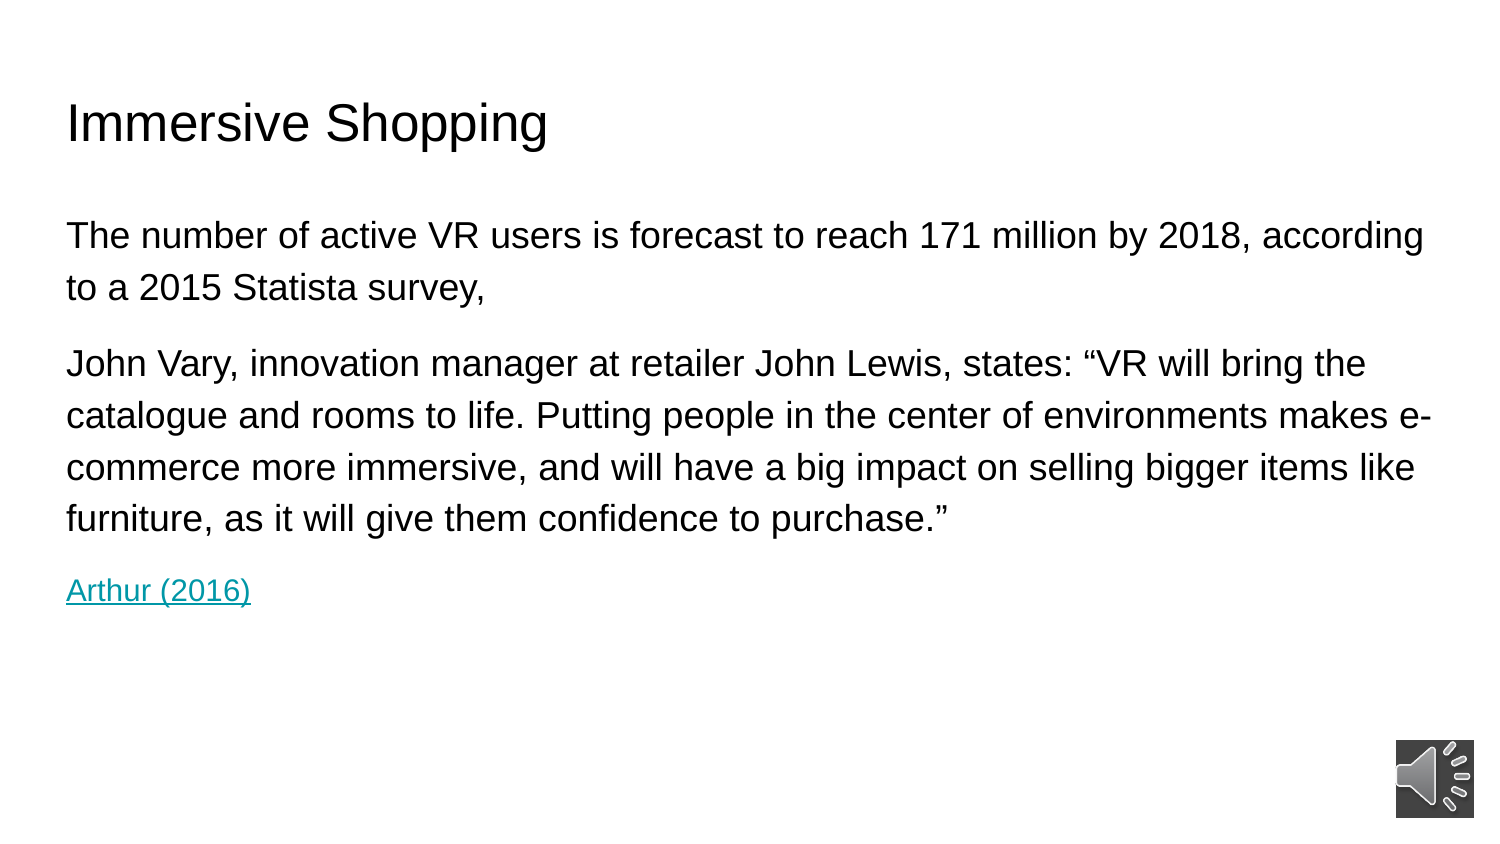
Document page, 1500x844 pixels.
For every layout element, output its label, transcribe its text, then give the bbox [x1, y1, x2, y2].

list The number of active VR users is forecast to reach 171 million by 2018, according to a 2015 Statista survey, John Vary, innovation manager at retailer John Lewis, states: “VR will bring the catalogue and rooms to life. Putting people in the center of environments makes e-commerce more immersive, and will have a big impact on selling bigger items like furniture, as it will give them confidence to purchase.” Arthur (2016) [51, 189, 1449, 750]
title Immersive Shopping [51, 72, 1449, 167]
picture [1394, 738, 1476, 819]
